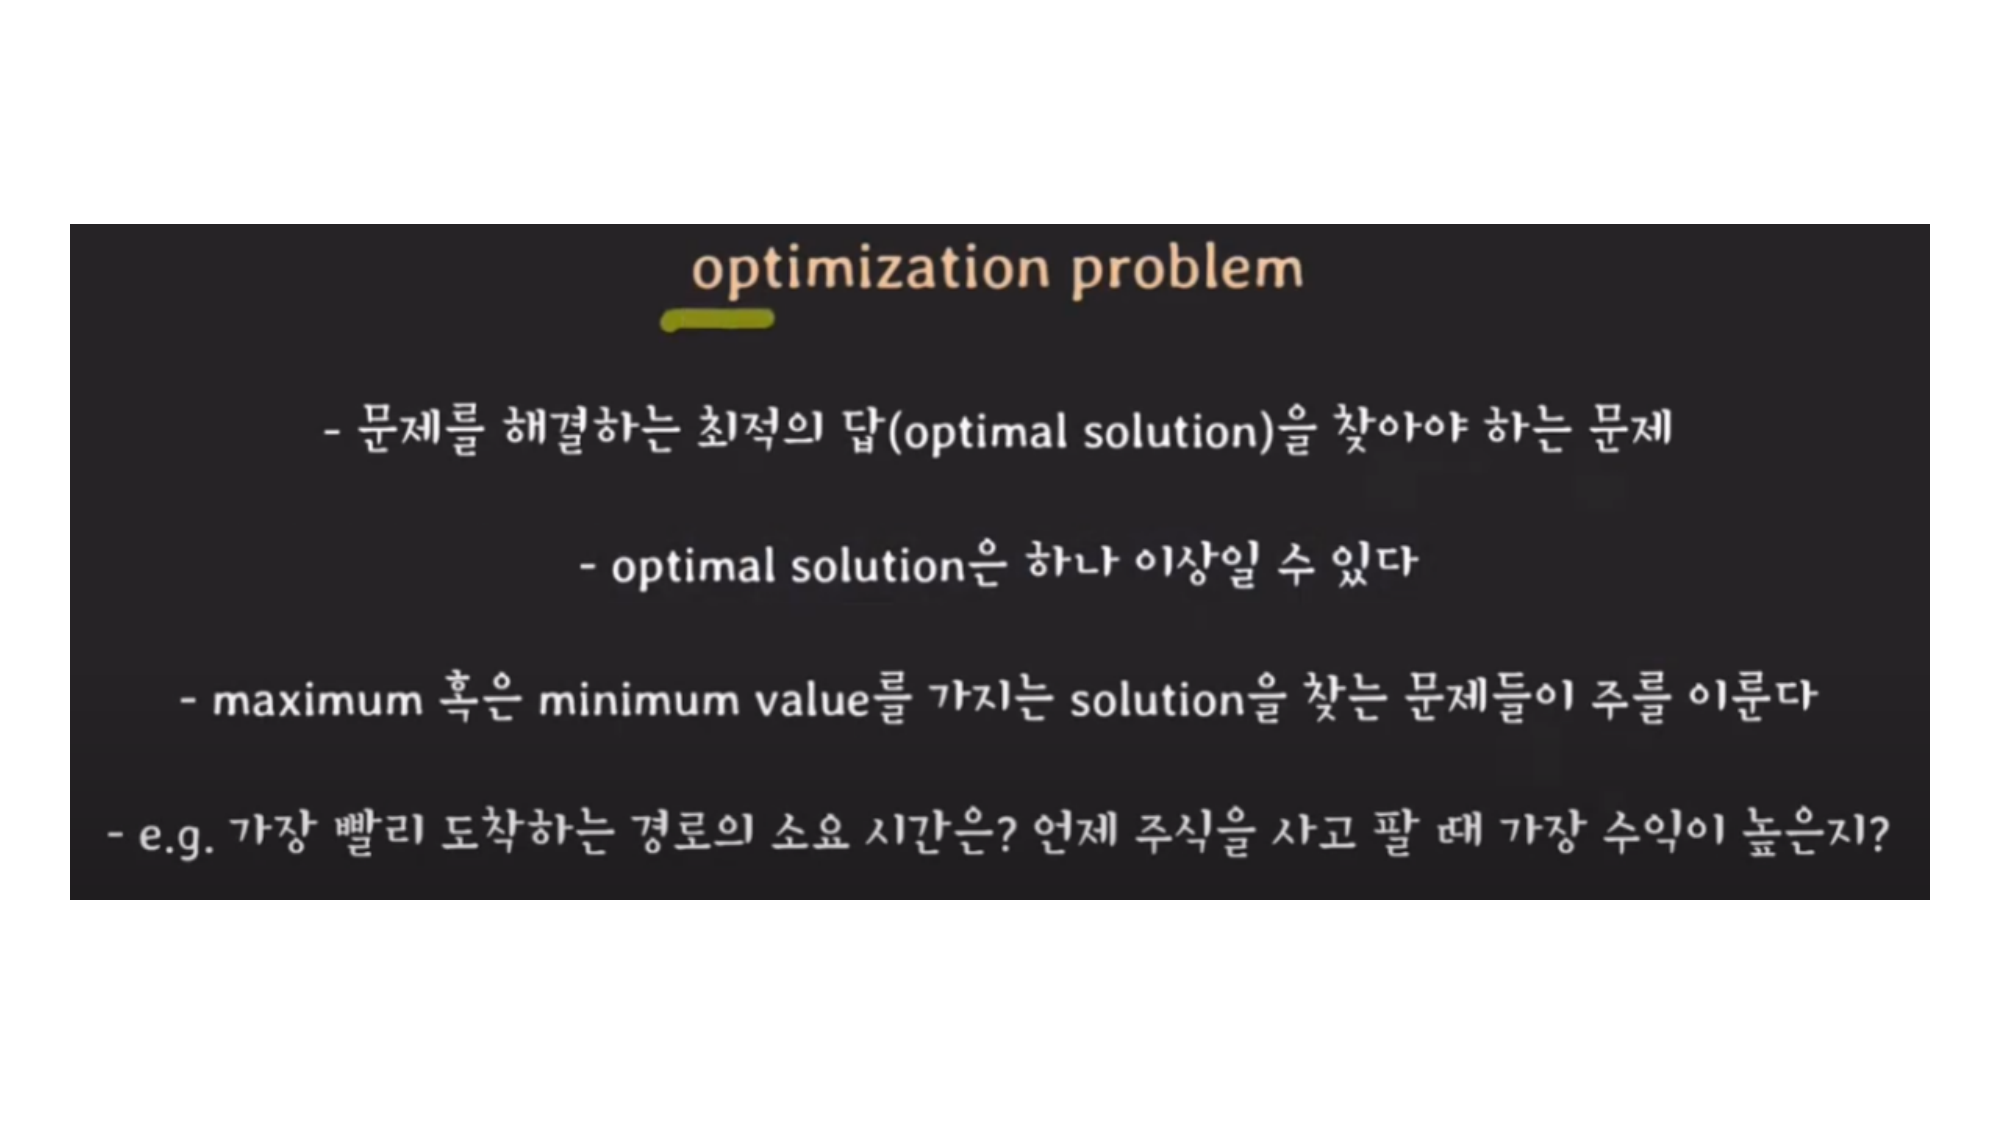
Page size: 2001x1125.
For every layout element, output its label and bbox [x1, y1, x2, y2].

picture [70, 224, 1930, 900]
